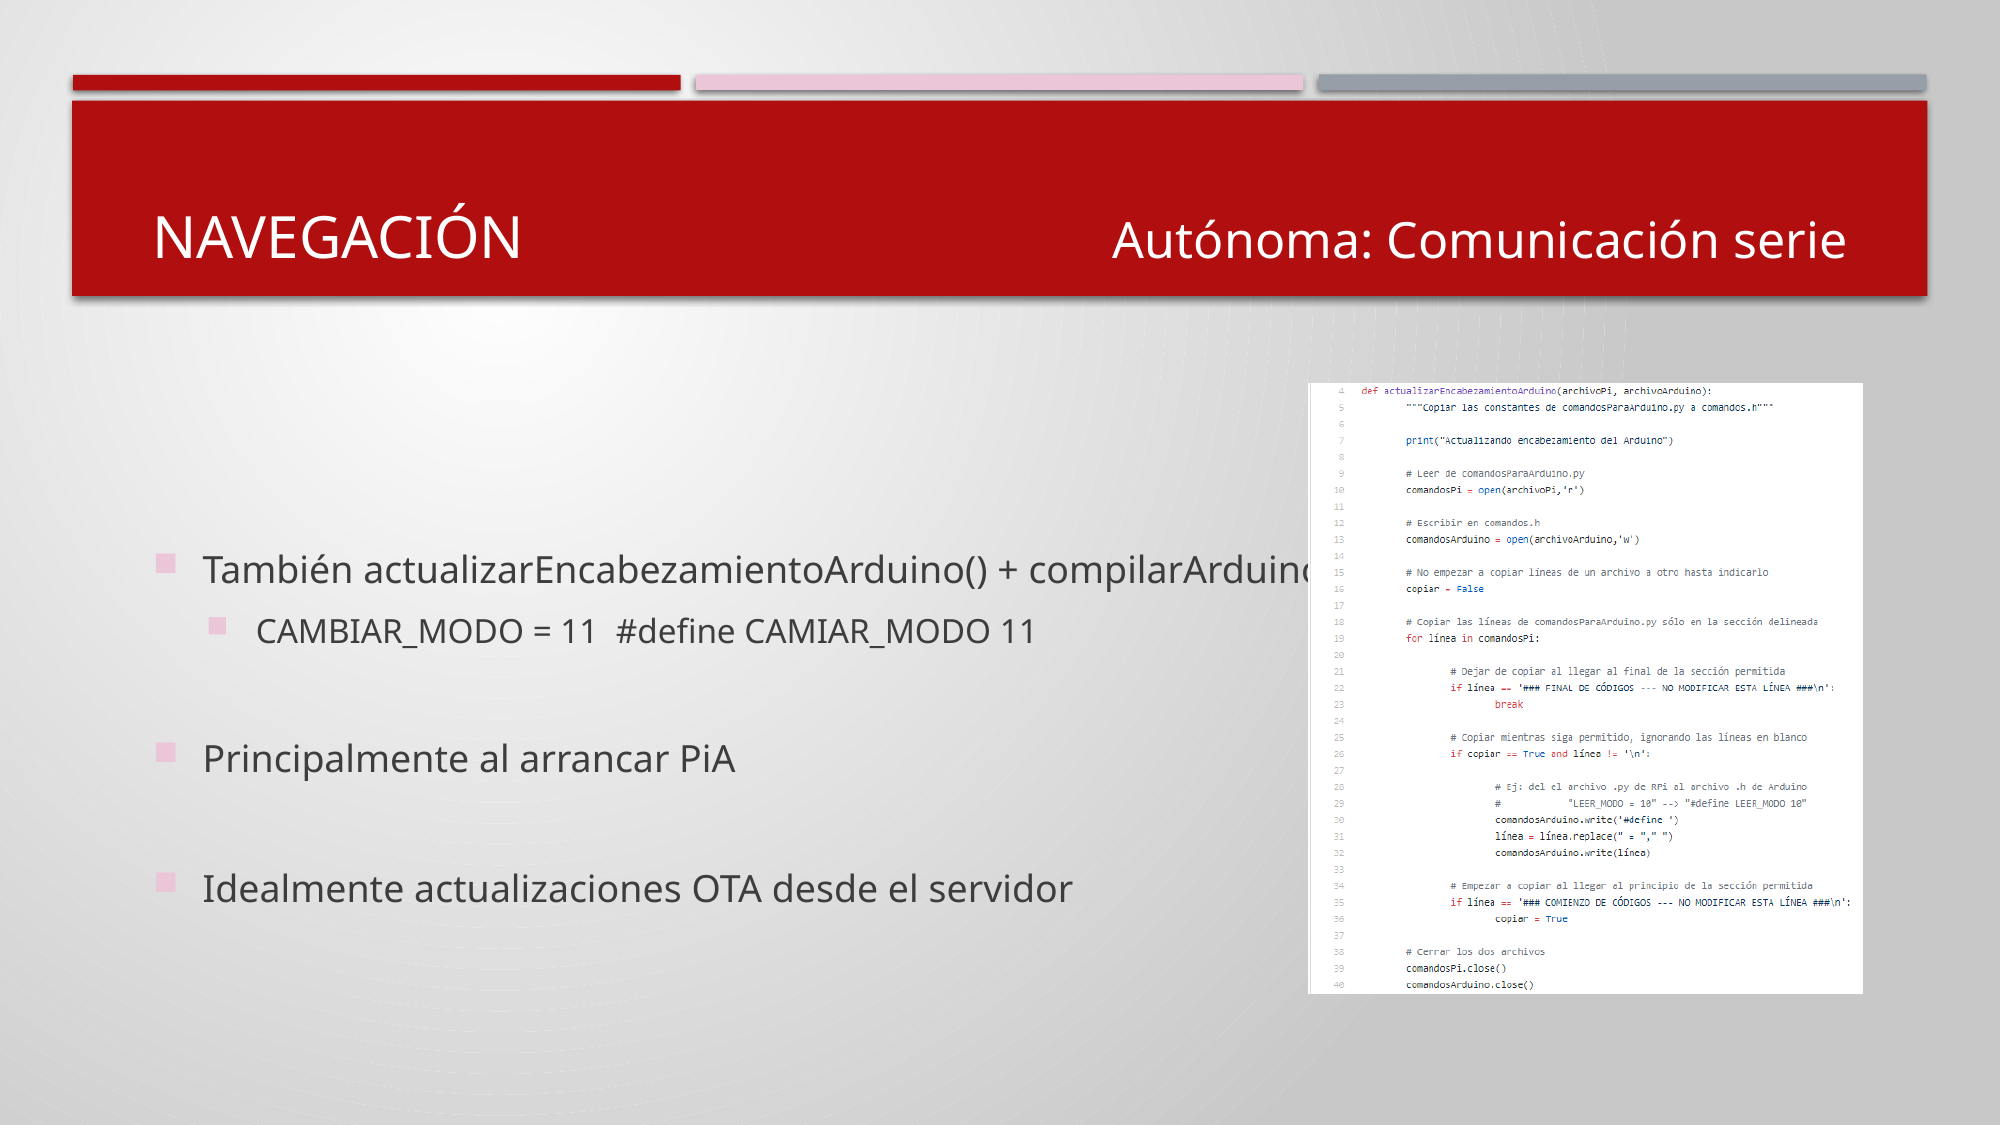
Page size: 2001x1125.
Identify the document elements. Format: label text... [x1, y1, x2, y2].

picture [1307, 382, 1863, 995]
text_box Autónoma: Comunicación serie [882, 59, 1863, 278]
title Navegación [137, 59, 882, 278]
